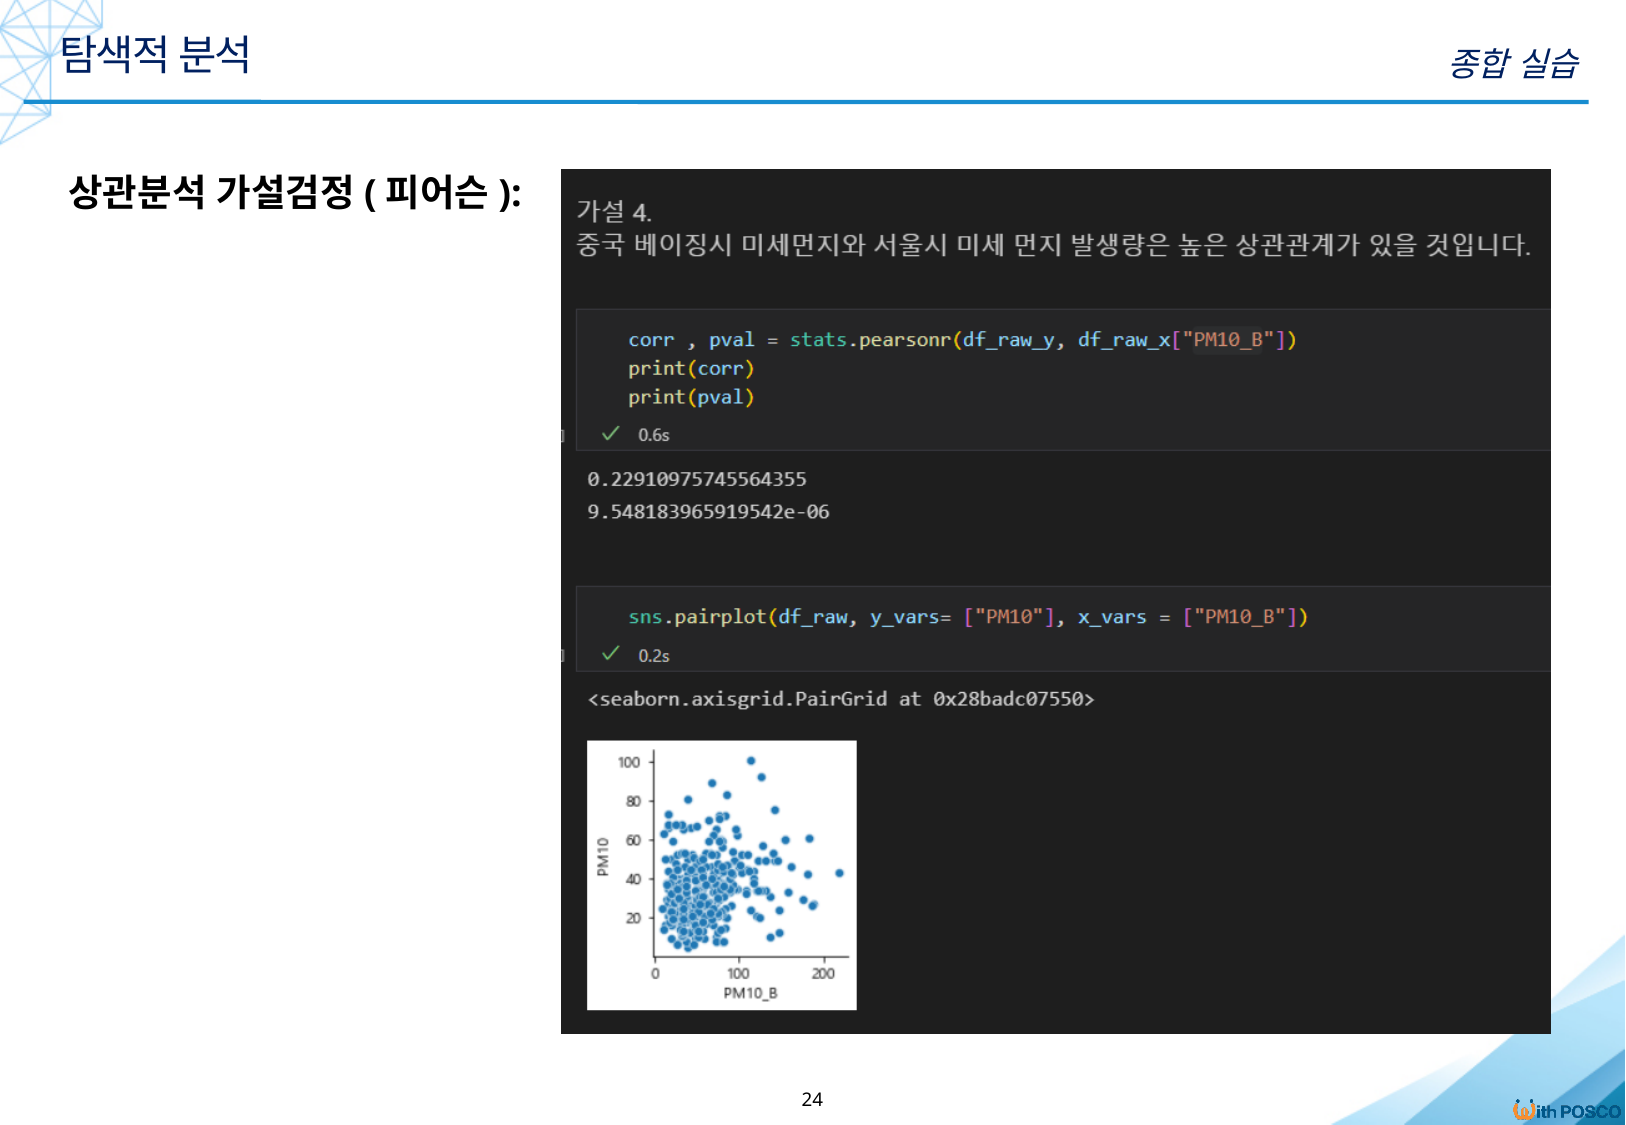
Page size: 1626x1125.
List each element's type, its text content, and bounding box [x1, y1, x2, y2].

picture [0, 0, 1625, 1125]
text_box 종합 실습 [1321, 35, 1594, 81]
text_box 상관분석 가설검정(피어슨): [53, 161, 537, 222]
text_box 탐색적 분석 [44, 21, 1321, 87]
